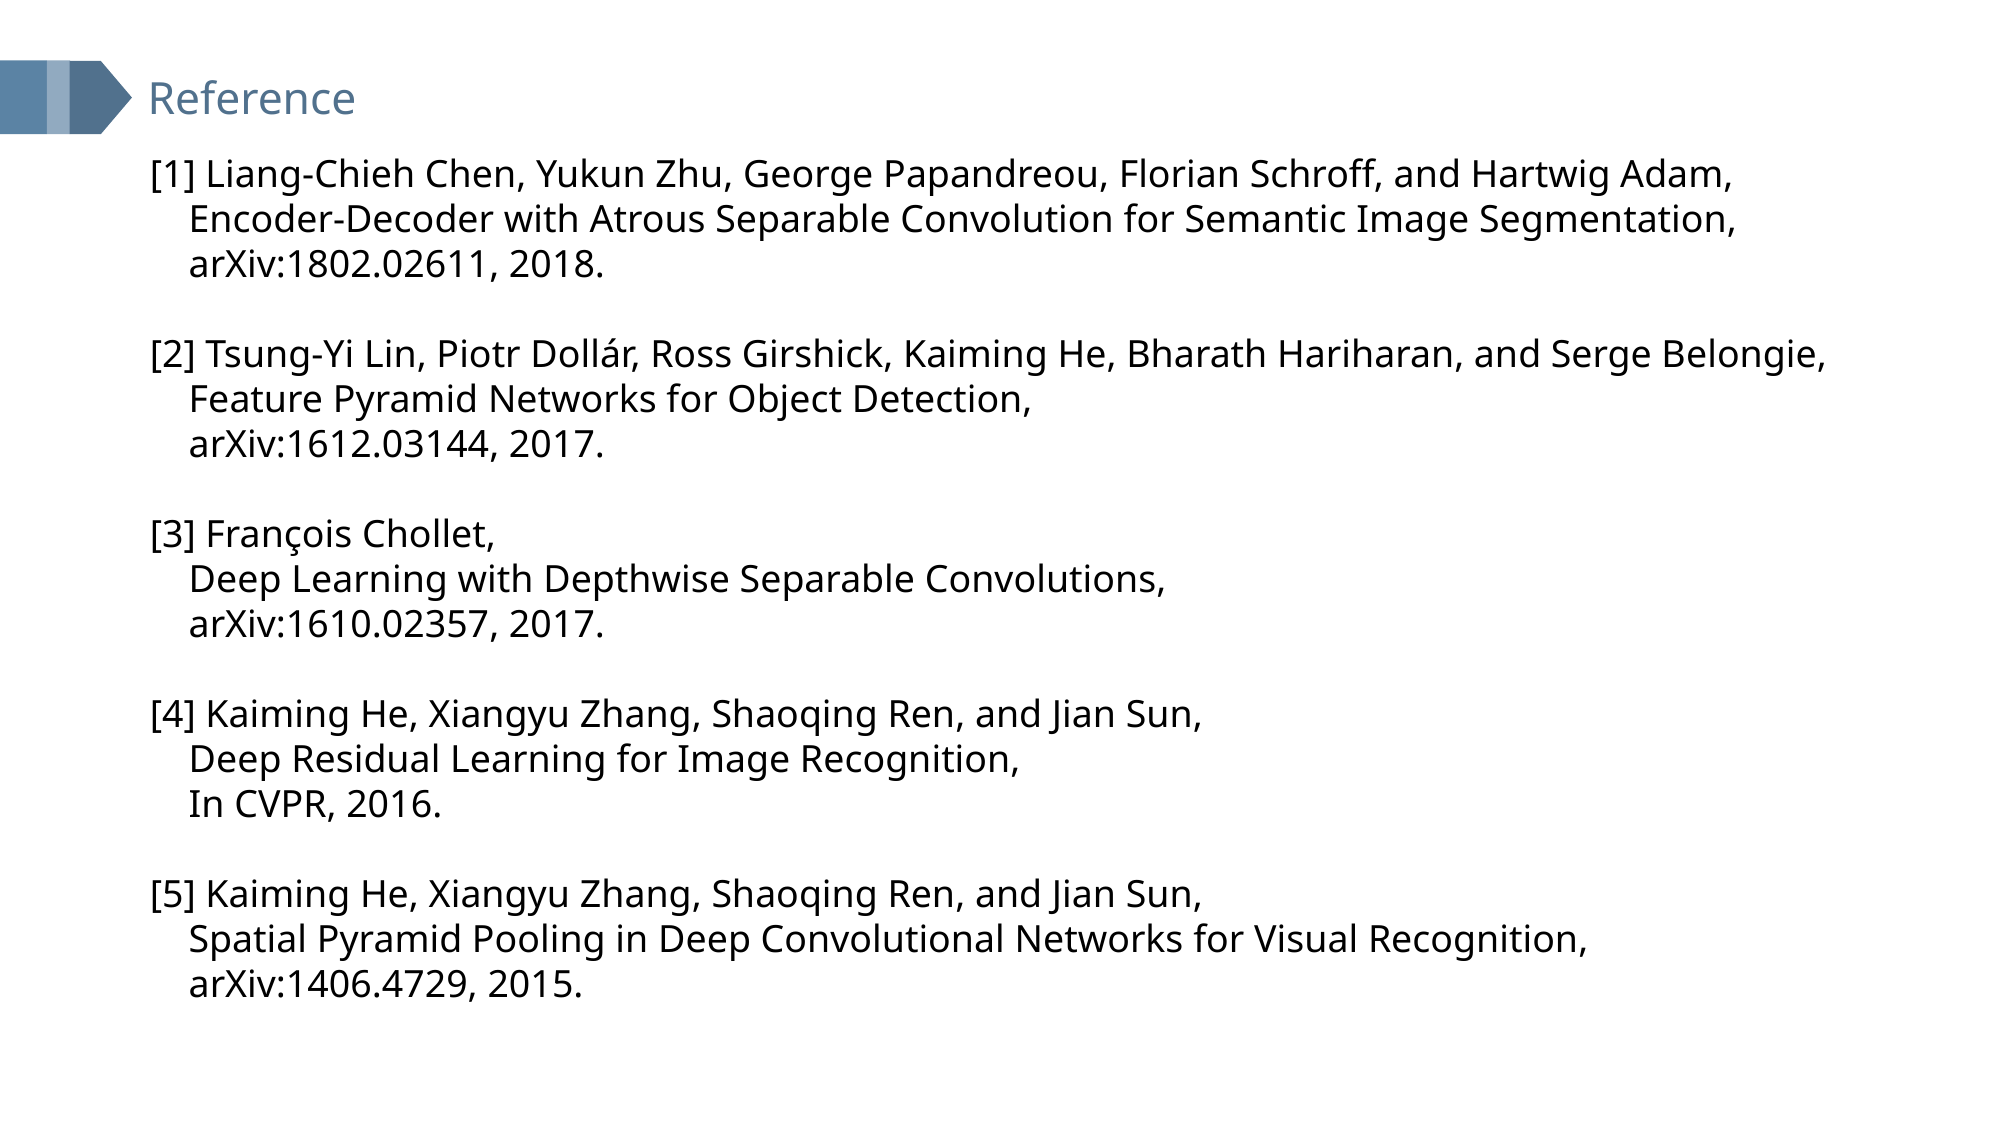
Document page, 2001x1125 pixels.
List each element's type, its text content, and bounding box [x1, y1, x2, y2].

text_box [1] Liang-Chieh Chen, Yukun Zhu, George Papandreou, Florian Schroff, and Hartwig Adam, Encoder-Decoder with Atrous Separable Convolution for Semantic Image Segmentation, arXiv:1802.02611, 2018. [2] Tsung-Yi Lin, Piotr Dollár, Ross Girshick, Kaiming He, Bharath Hariharan, and Serge Belongie, Feature Pyramid Networks for Object Detection, arXiv:1612.03144, 2017. [3] François Chollet, Deep Learning with Depthwise Separable Convolutions, arXiv:1610.02357, 2017. [4] Kaiming He, Xiangyu Zhang, Shaoqing Ren, and Jian Sun, Deep Residual Learning for Image Recognition, In CVPR, 2016. [5] Kaiming He, Xiangyu Zhang, Shaoqing Ren, and Jian Sun, Spatial Pyramid Pooling in Deep Convolutional Networks for Visual Recognition, arXiv:1406.4729, 2015. [134, 142, 1853, 1058]
